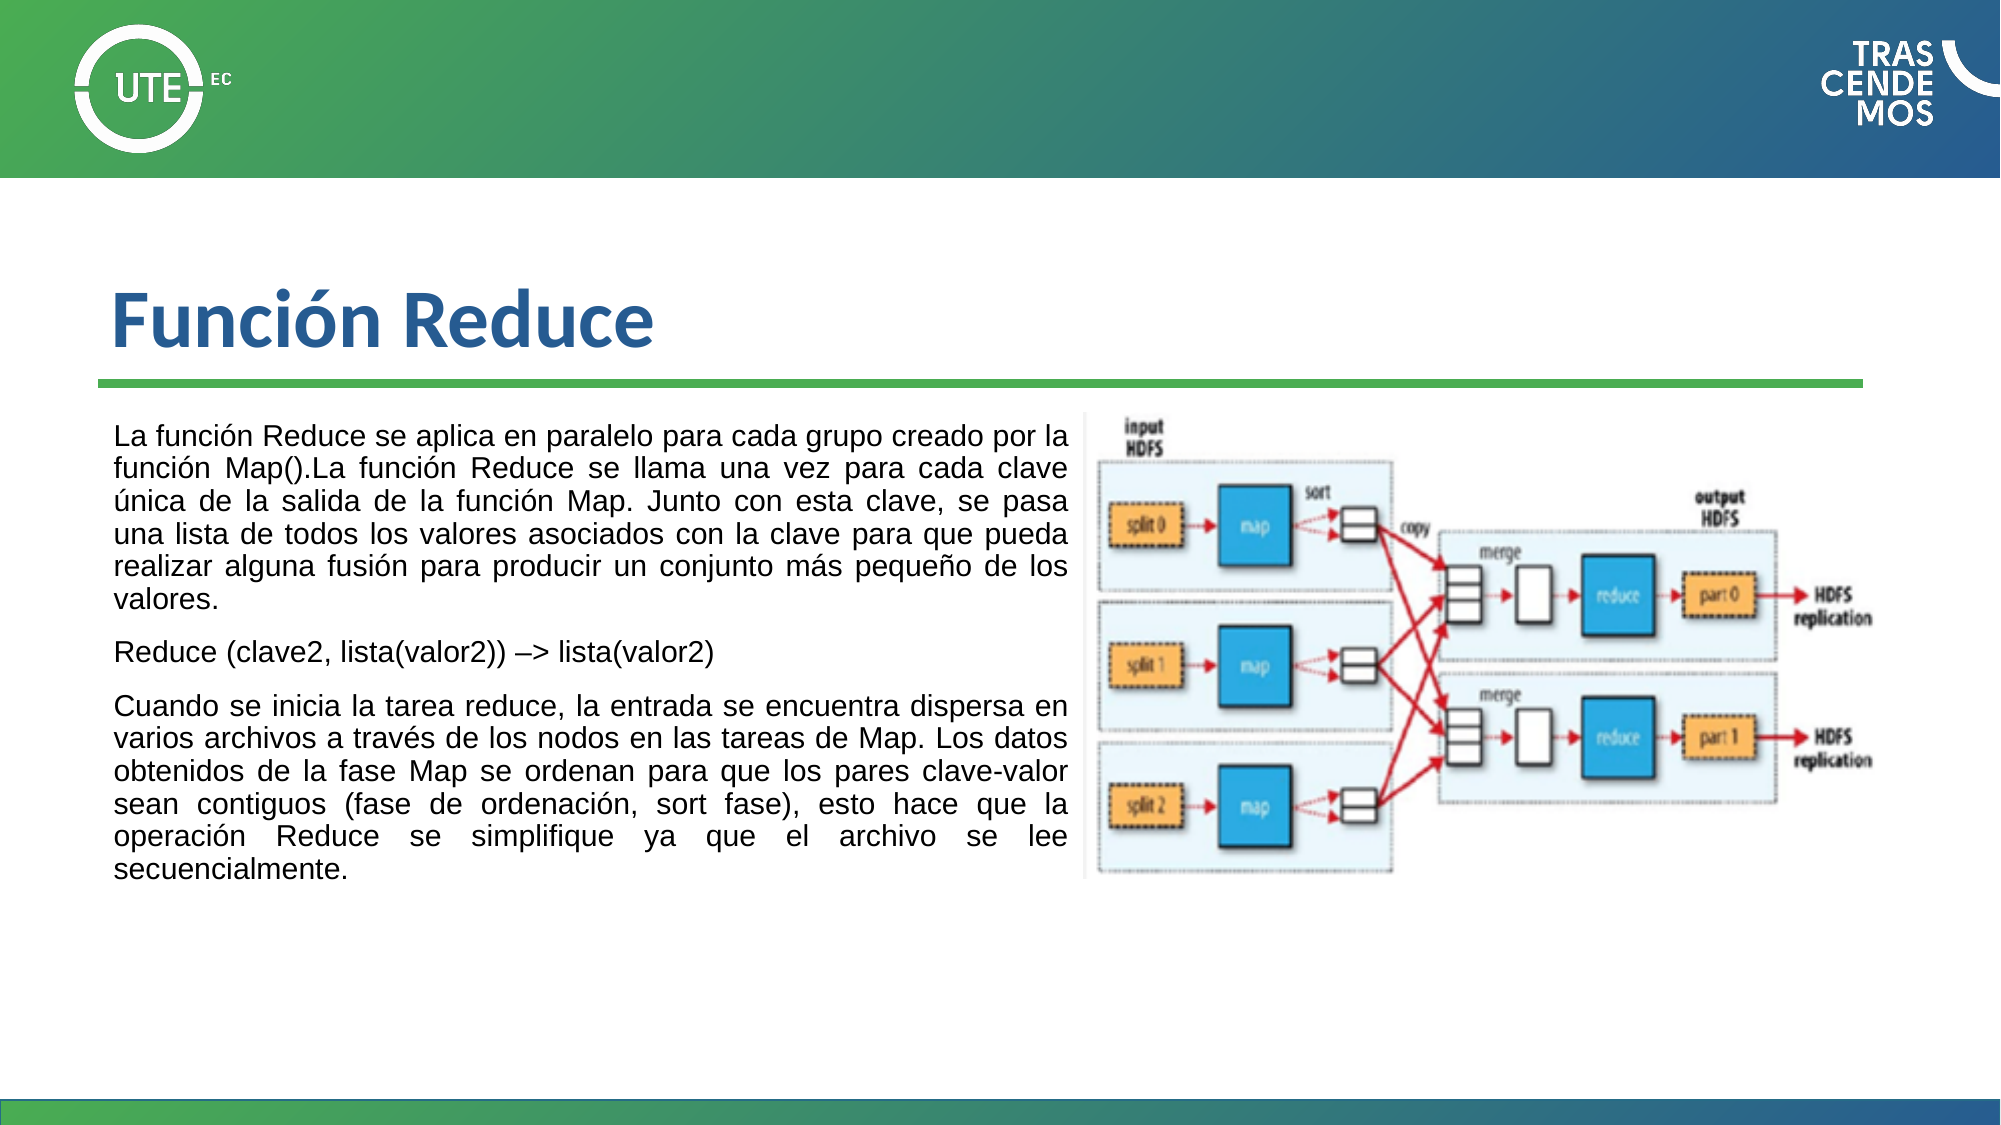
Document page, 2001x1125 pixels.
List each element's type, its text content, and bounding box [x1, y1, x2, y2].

list La función Reduce se aplica en paralelo para cada grupo creado por la función Map().La función Reduce se llama una vez para cada clave única de la salida de la función Map. Junto con esta clave, se pasa una lista de todos los valores asociados con la clave para que pueda realizar alguna fusión para producir un conjunto más pequeño de los valores. Reduce (clave2, lista(valor2)) –> lista(valor2) Cuando se inicia la tarea reduce, la entrada se encuentra dispersa en varios archivos a través de los nodos en las tareas de Map. Los datos obtenidos de la fase Map se ordenan para que los pares clave-valor sean contiguos (fase de ordenación, sort fase), esto hace que la operación Reduce se simplifique ya que el archivo se lee secuencialmente. [98, 412, 1084, 1057]
picture [74, 24, 231, 153]
picture [1811, 25, 2000, 152]
picture [1082, 412, 1879, 879]
list Función Reduce [96, 238, 1863, 374]
